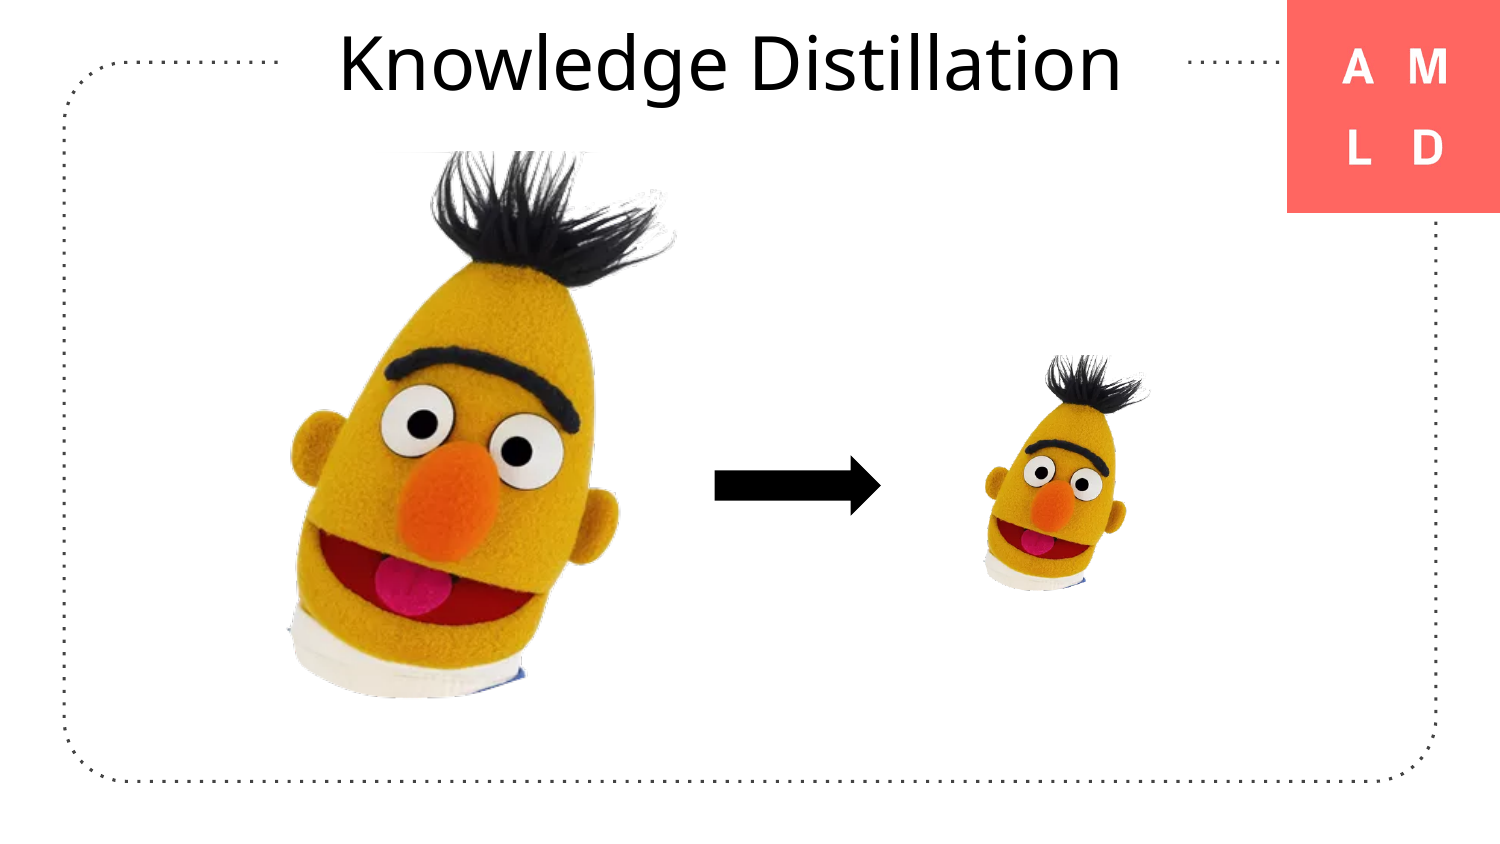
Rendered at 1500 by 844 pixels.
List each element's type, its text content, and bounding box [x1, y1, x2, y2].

picture [909, 355, 1171, 601]
text_box [727, 455, 881, 516]
text_box Knowledge Distillation [281, 8, 1180, 113]
picture [117, 151, 722, 721]
picture [1287, 0, 1500, 213]
